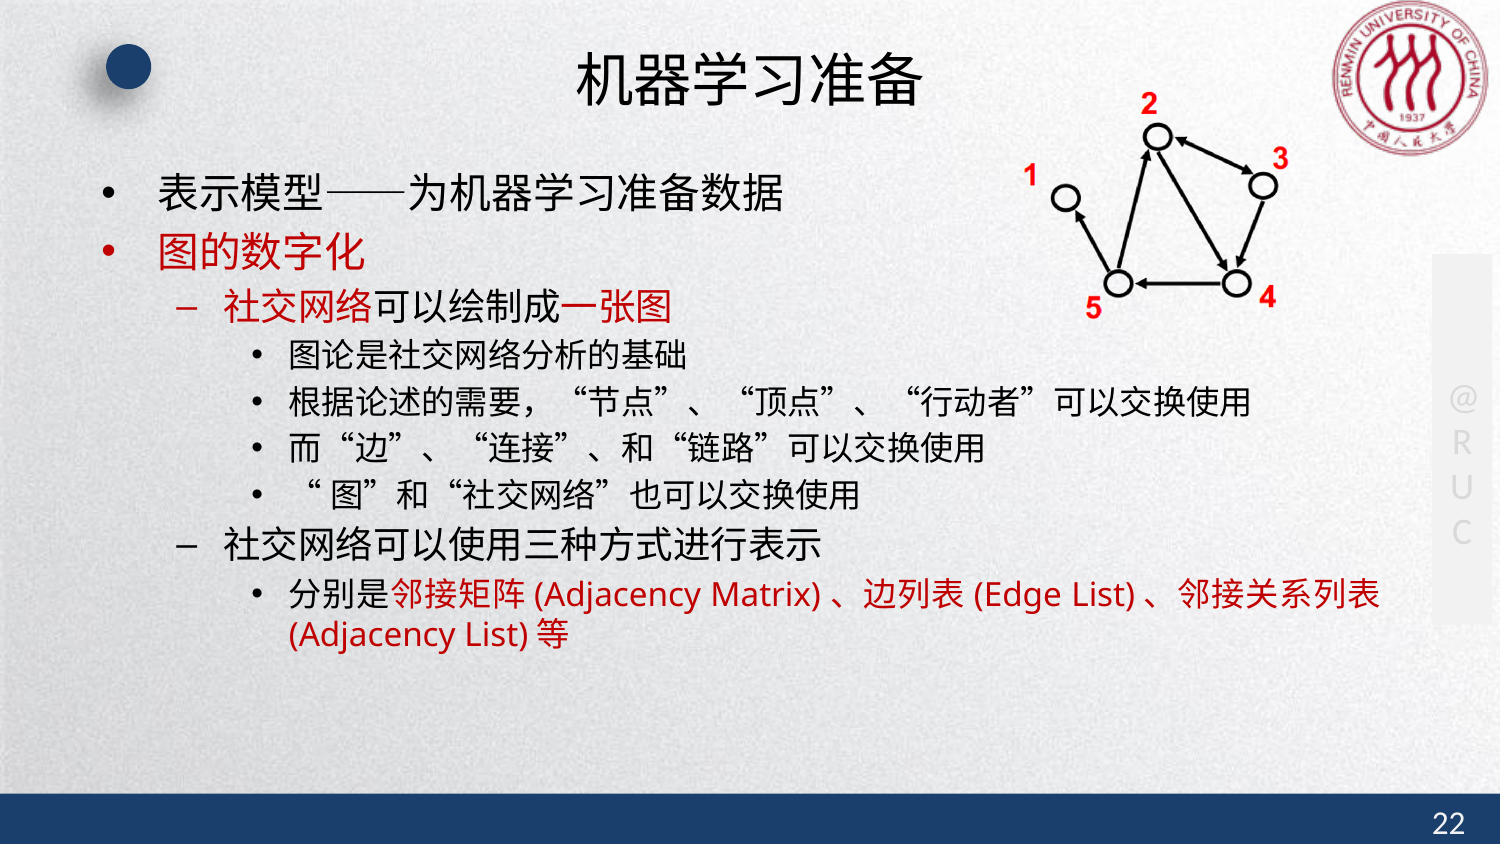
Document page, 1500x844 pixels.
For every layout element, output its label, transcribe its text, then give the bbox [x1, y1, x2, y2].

title 机器学习准备 [243, 33, 1257, 122]
text_box 表示模型——为机器学习准备数据 图的数字化 社交网络可以绘制成一张图 图论是社交网络分析的基础 根据论述的需要，“节点”、“顶点”、“行动者”可以交换使用 而“边”、“连接”、和“链路”可以交换使用 “图”和“社交网络”也可以交换使用 社交网络可以使用三种方式进行表示 分别是邻接矩阵(Adjacency Matrix)、边列表(Edge List)、邻接关系列表(Adjacency List)等 [86, 159, 1404, 779]
picture [0, 0, 1500, 793]
